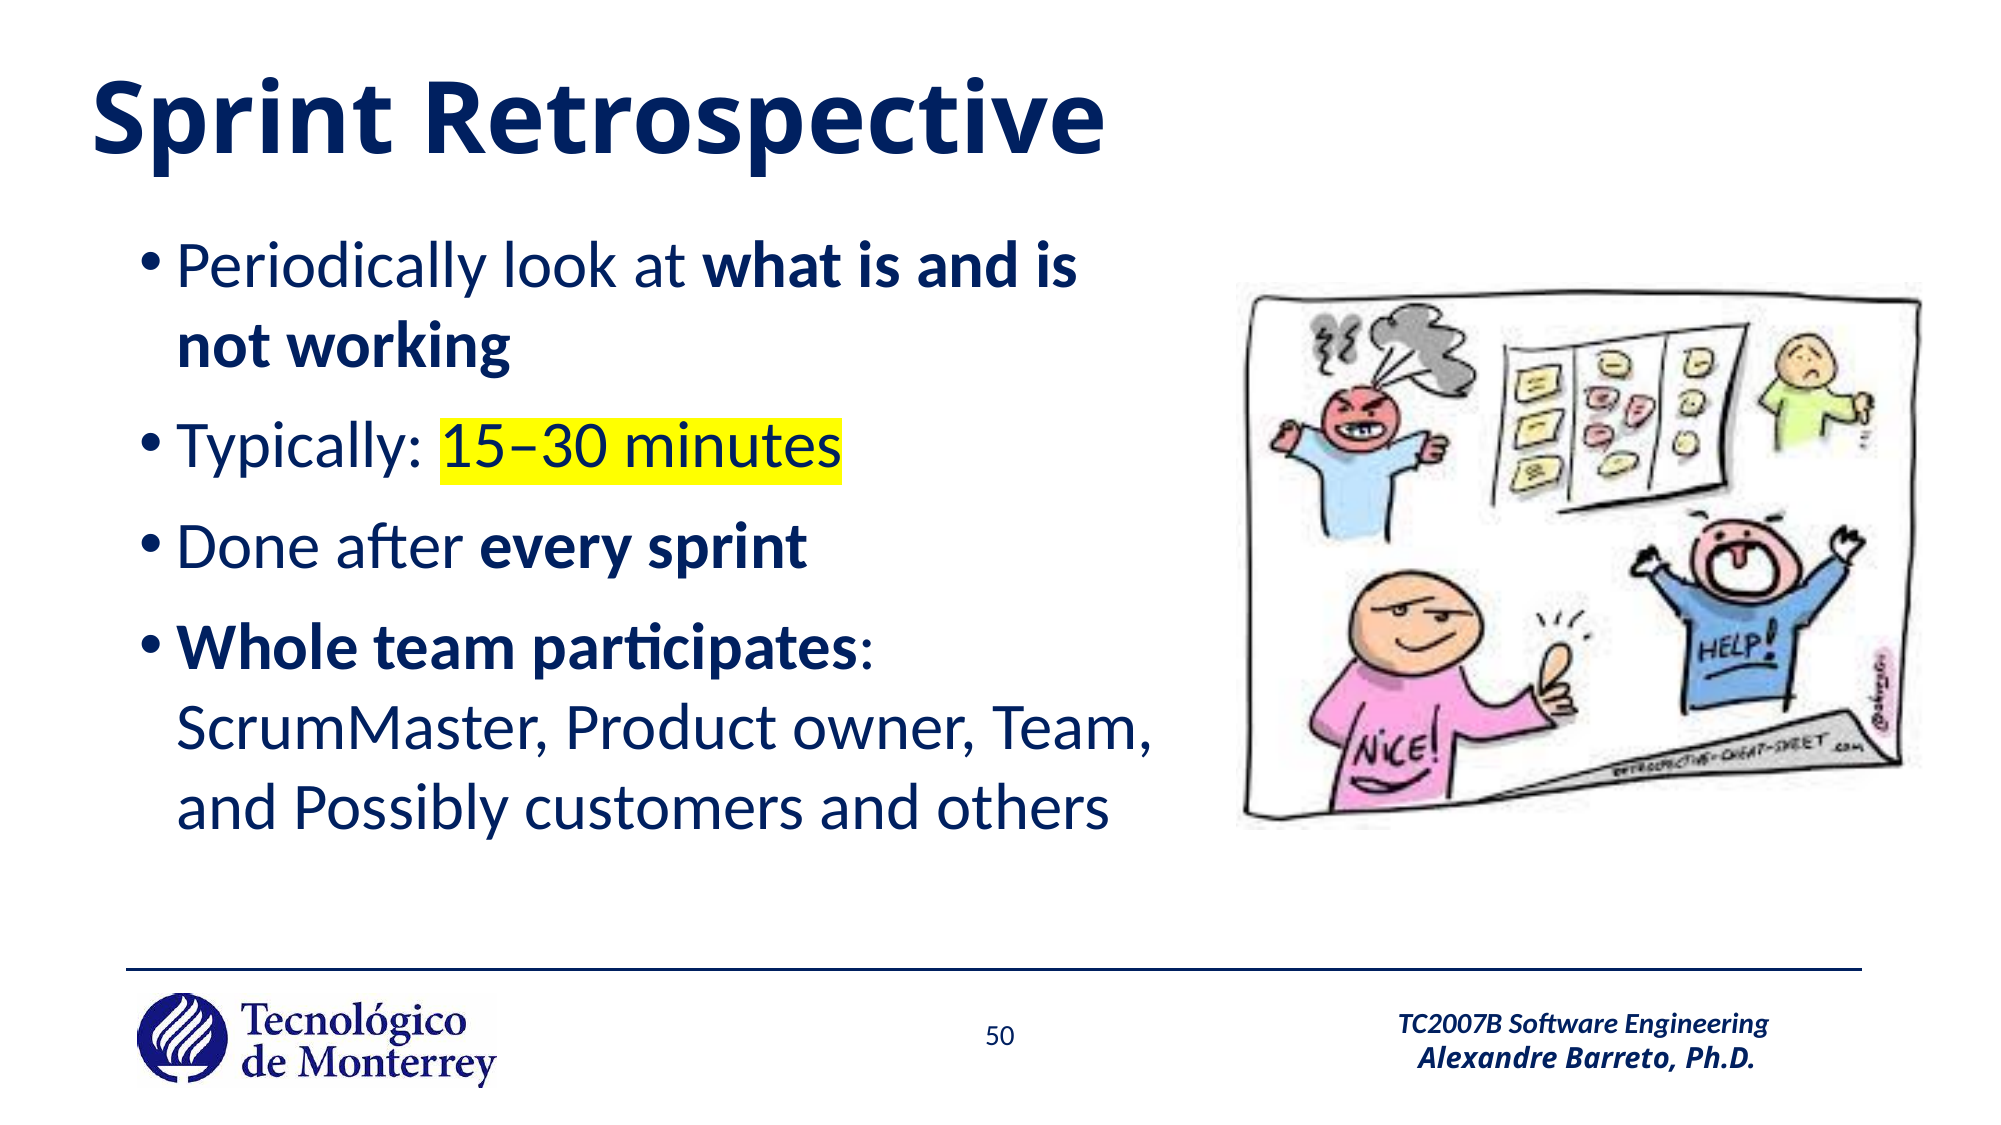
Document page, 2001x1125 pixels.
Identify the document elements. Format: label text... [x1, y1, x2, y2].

picture [1236, 282, 1939, 830]
list Periodically look at what is and is not working Typically: 15–30 minutes Done after every sprint Whole team participates: ScrumMaster, Product owner, Team, and Possibly customers and others [124, 212, 1202, 954]
title Sprint Retrospective [76, 45, 1802, 199]
picture [137, 993, 497, 1088]
